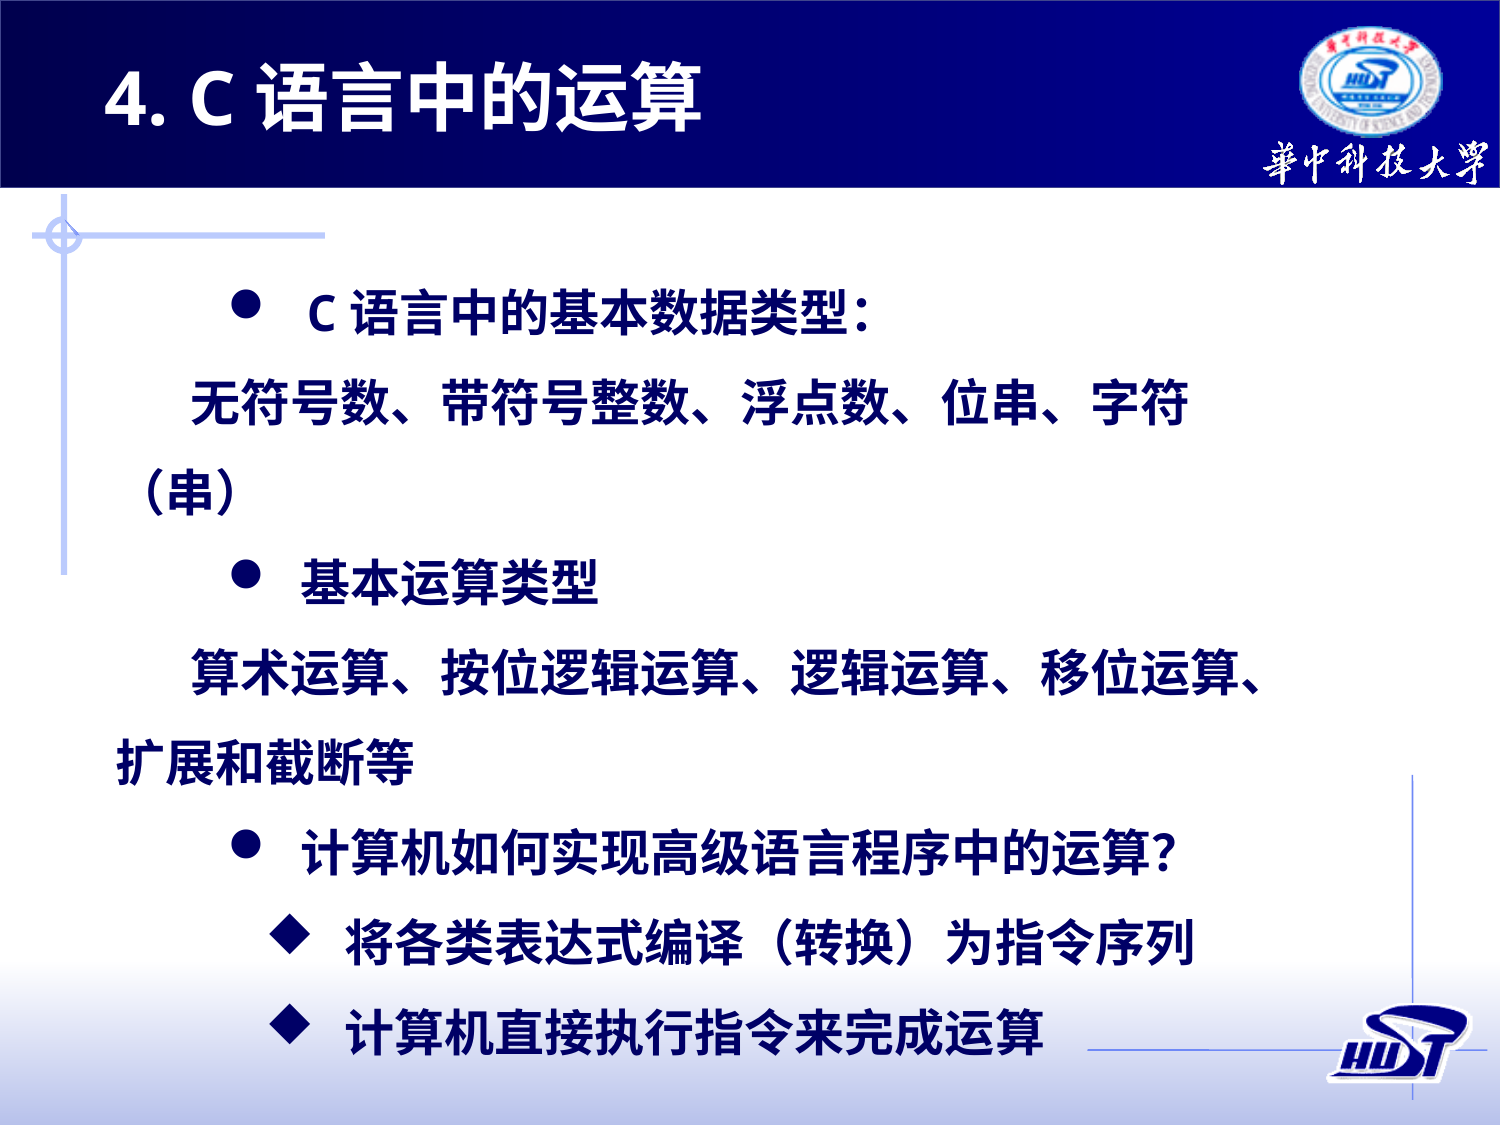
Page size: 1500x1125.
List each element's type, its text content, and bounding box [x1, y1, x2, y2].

text_box C语言中的基本数据类型： 无符号数、带符号整数、浮点数、位串、字符（串） 基本运算类型 算术运算、按位逻辑运算、逻辑运算、移位运算、扩展和截断等 计算机如何实现高级语言程序中的运算？ 将各类表达式编译（转换）为指令序列 计算机直接执行指令来完成运算 [100, 243, 1318, 989]
picture [1299, 26, 1443, 138]
text_box 4. C语言中的运算 [89, 42, 1308, 148]
picture [1262, 140, 1488, 185]
